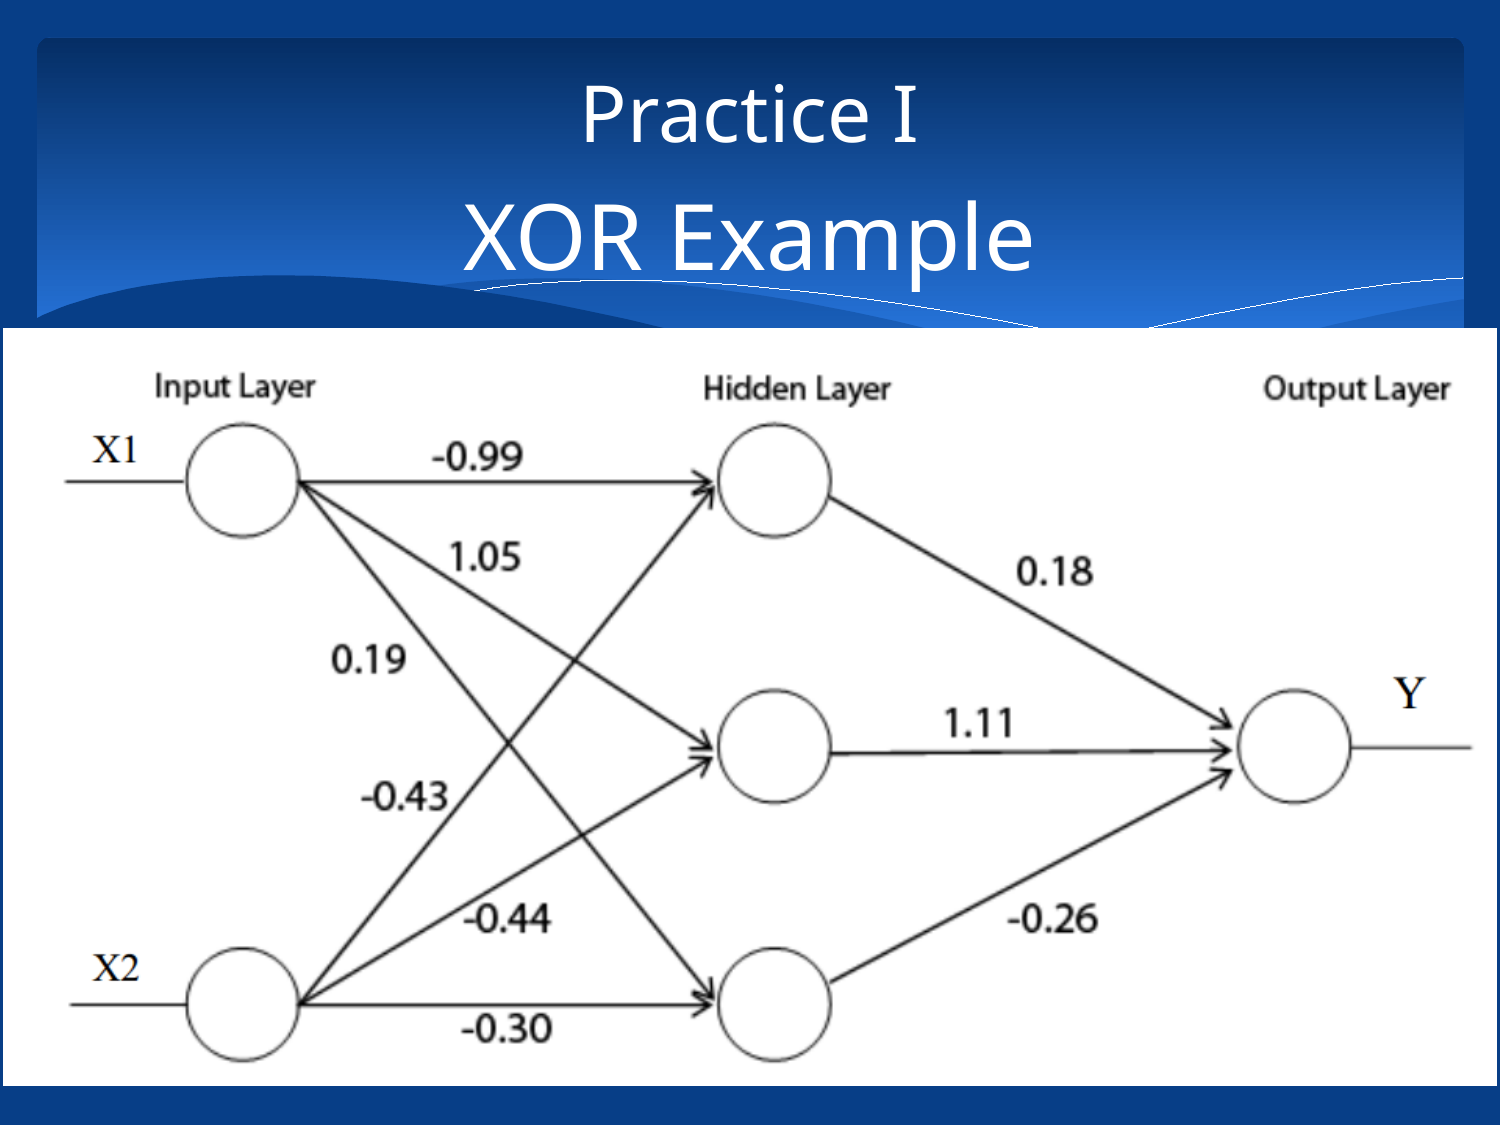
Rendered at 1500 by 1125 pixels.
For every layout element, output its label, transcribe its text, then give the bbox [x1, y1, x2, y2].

text_box XOR Example [74, 162, 1425, 326]
title Practice I [75, 55, 1425, 162]
picture [2, 328, 1498, 1086]
